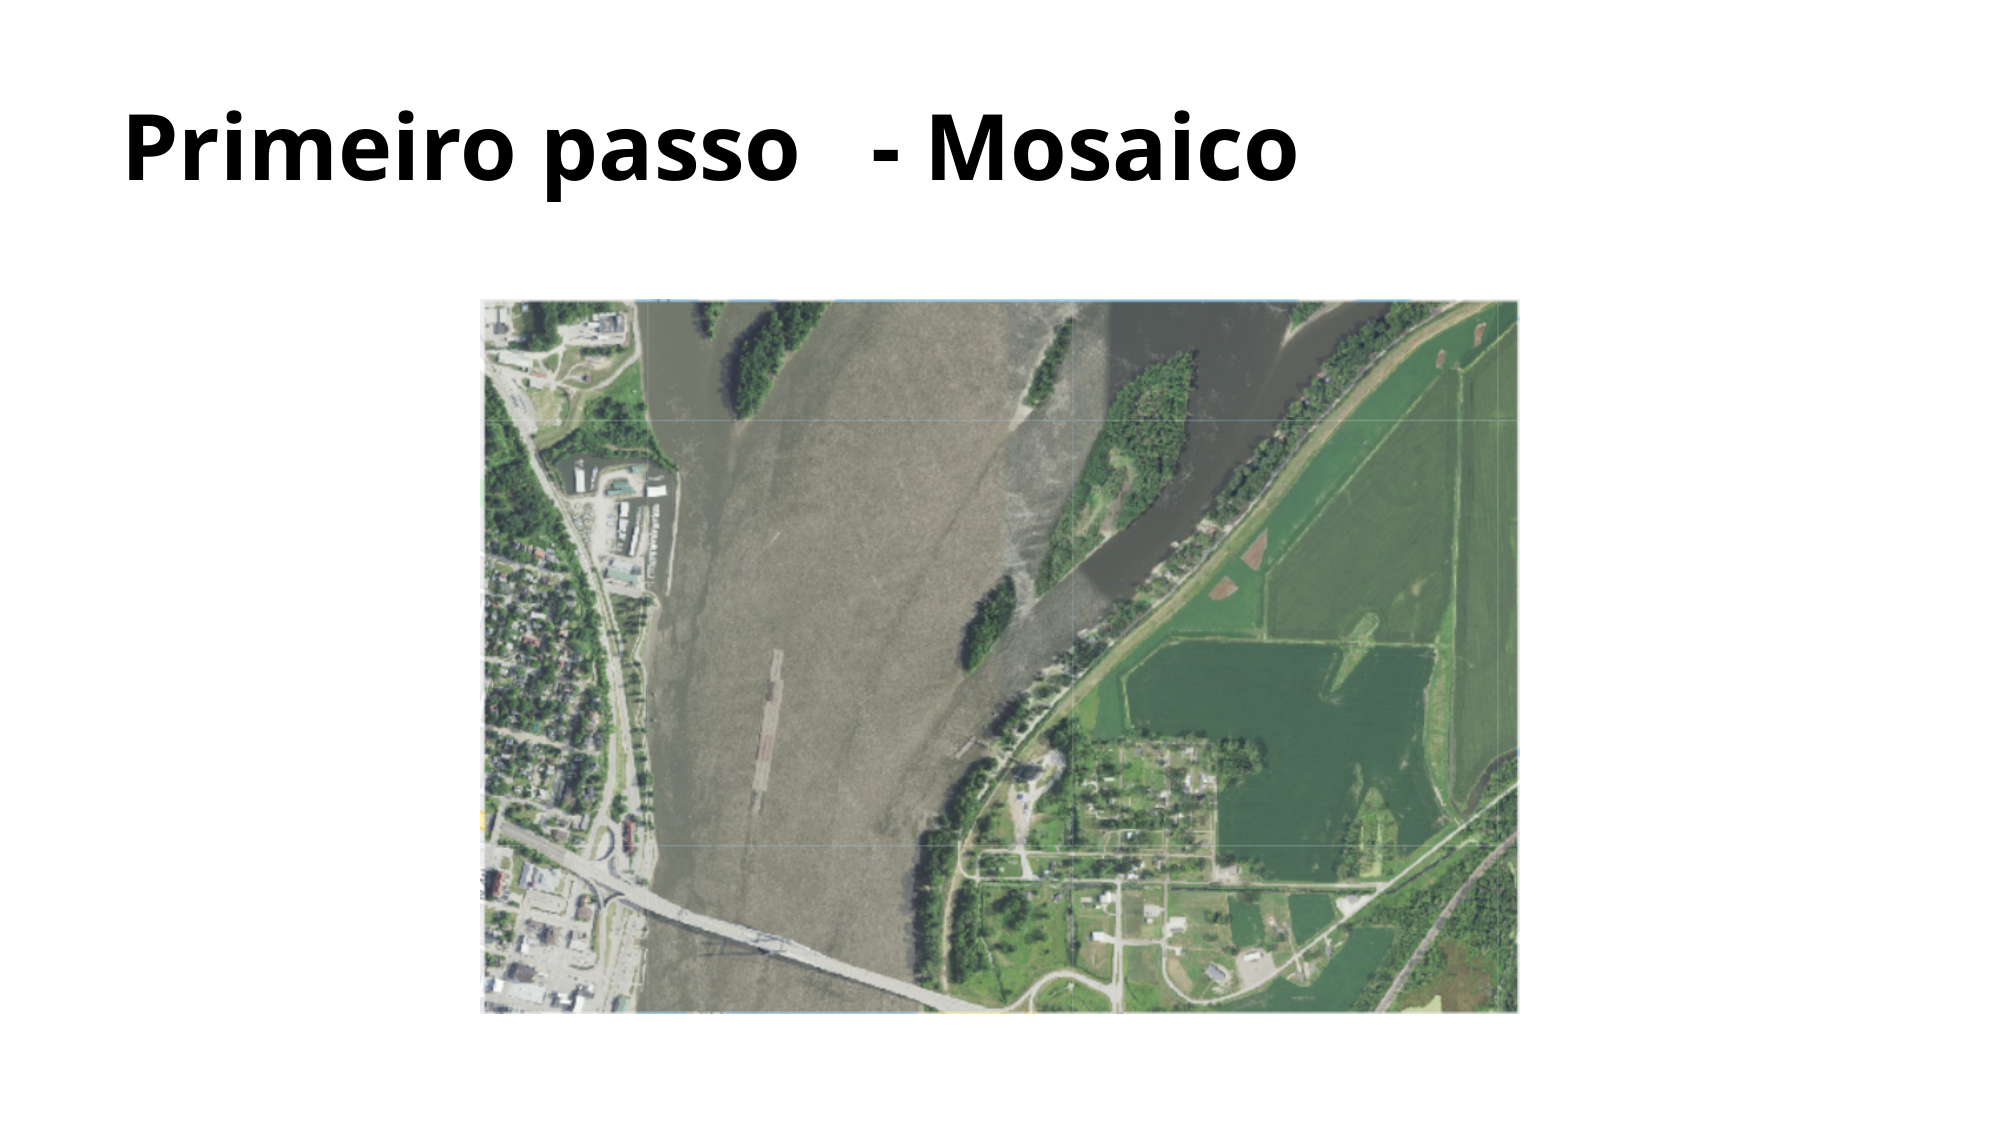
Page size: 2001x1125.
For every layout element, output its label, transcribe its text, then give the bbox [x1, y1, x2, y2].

title Primeiro passo - Mosaico [106, 42, 1832, 260]
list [480, 299, 1520, 1014]
